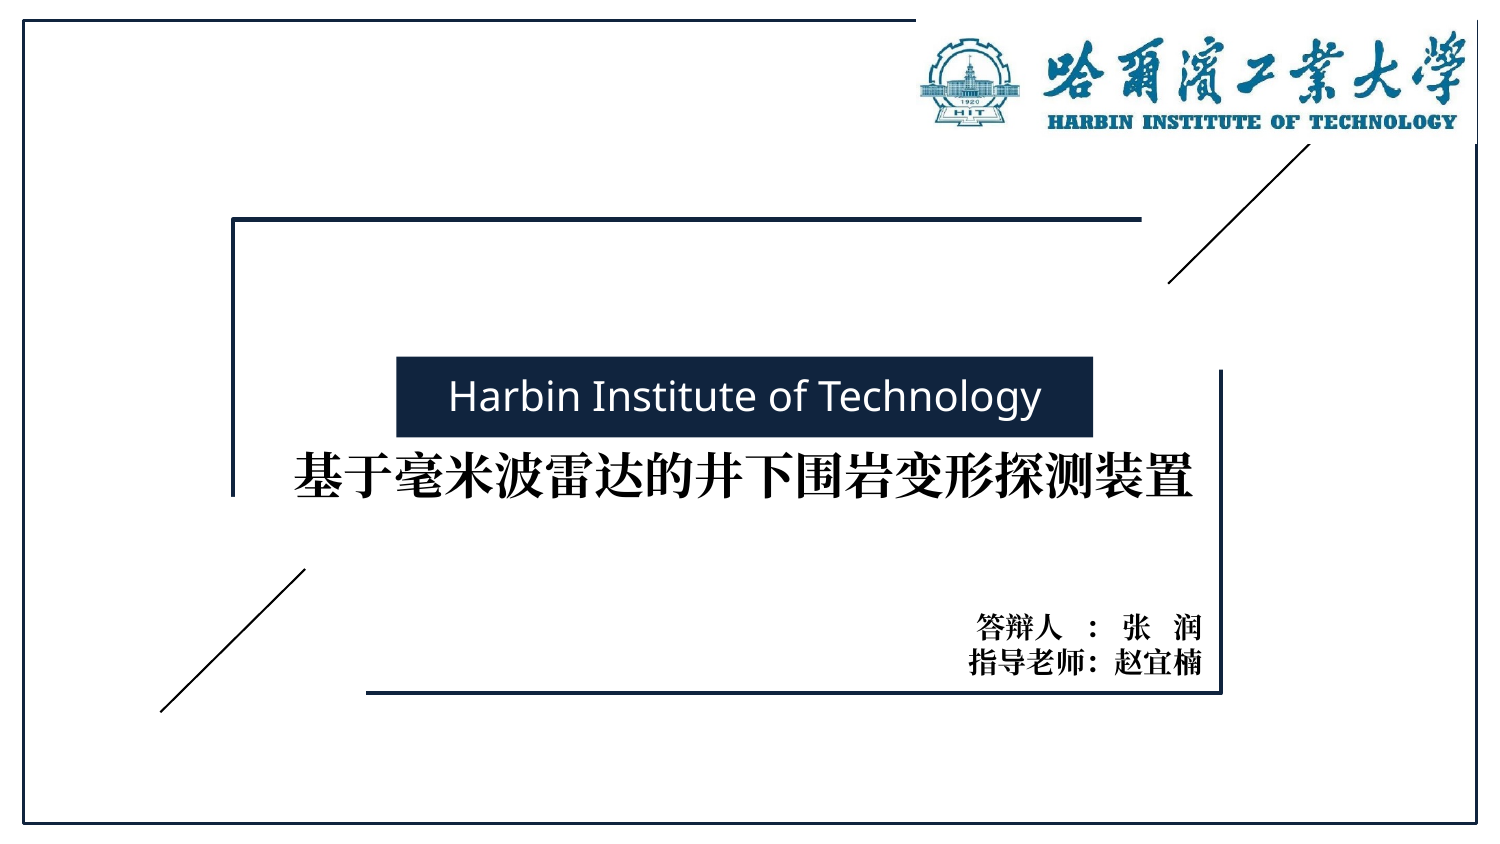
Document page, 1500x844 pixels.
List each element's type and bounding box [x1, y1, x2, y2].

picture [915, 18, 1477, 144]
text_box [160, 140, 1340, 716]
text_box [21, 18, 1479, 826]
